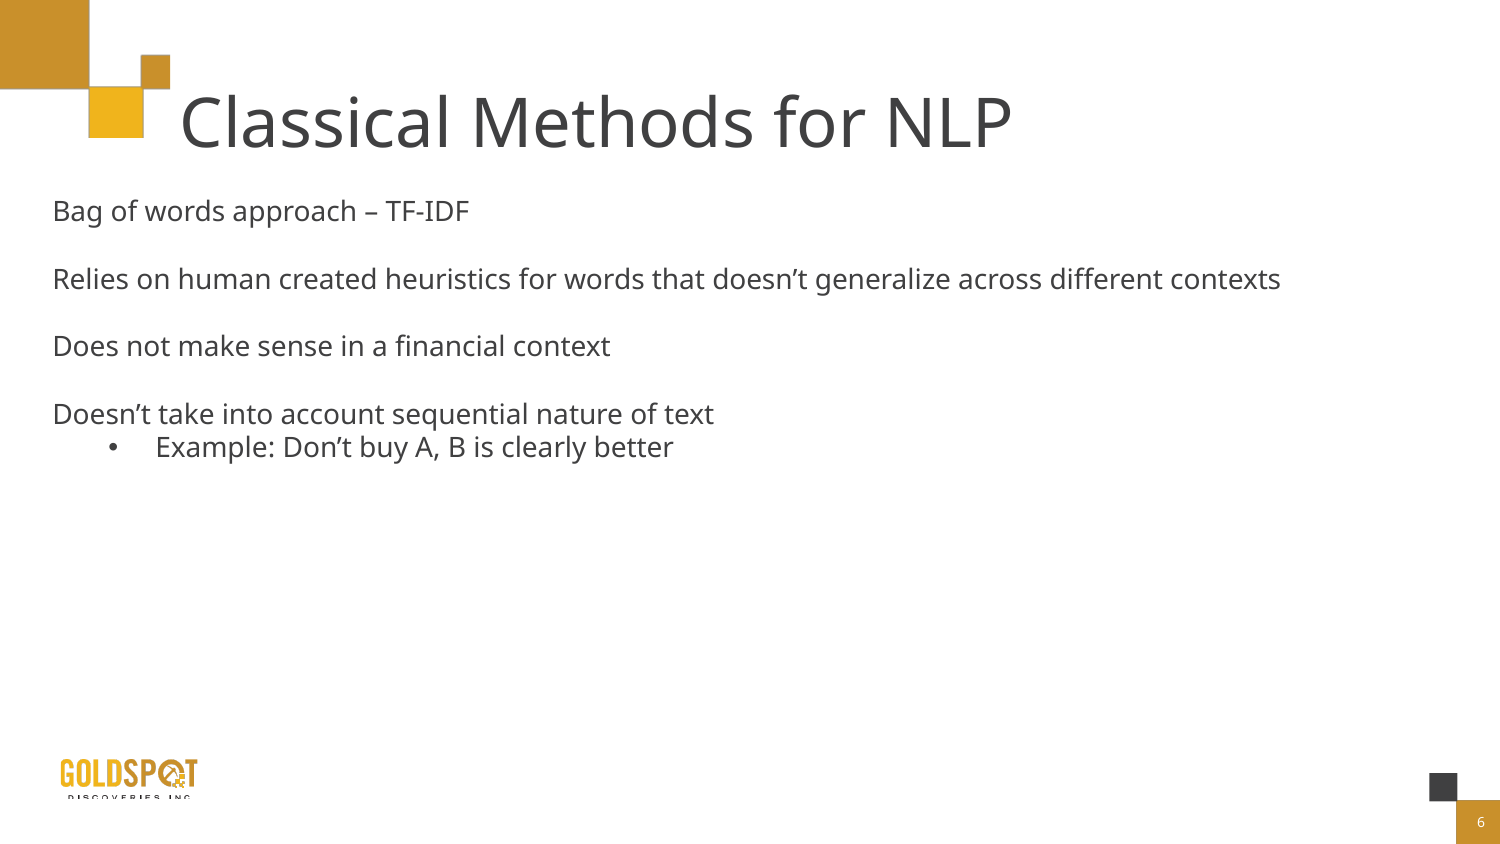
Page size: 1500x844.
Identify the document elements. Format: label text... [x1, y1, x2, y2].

title Classical Methods for NLP [164, 74, 1065, 177]
text_box 6 [1379, 764, 1500, 844]
text_box Bag of words approach – TF-IDF Relies on human created heuristics for words that doesn’t generalize across different contexts Does not make sense in a financial context Doesn’t take into account sequential nature of text Example: Don’t buy A, B is clearly better [37, 186, 1475, 505]
